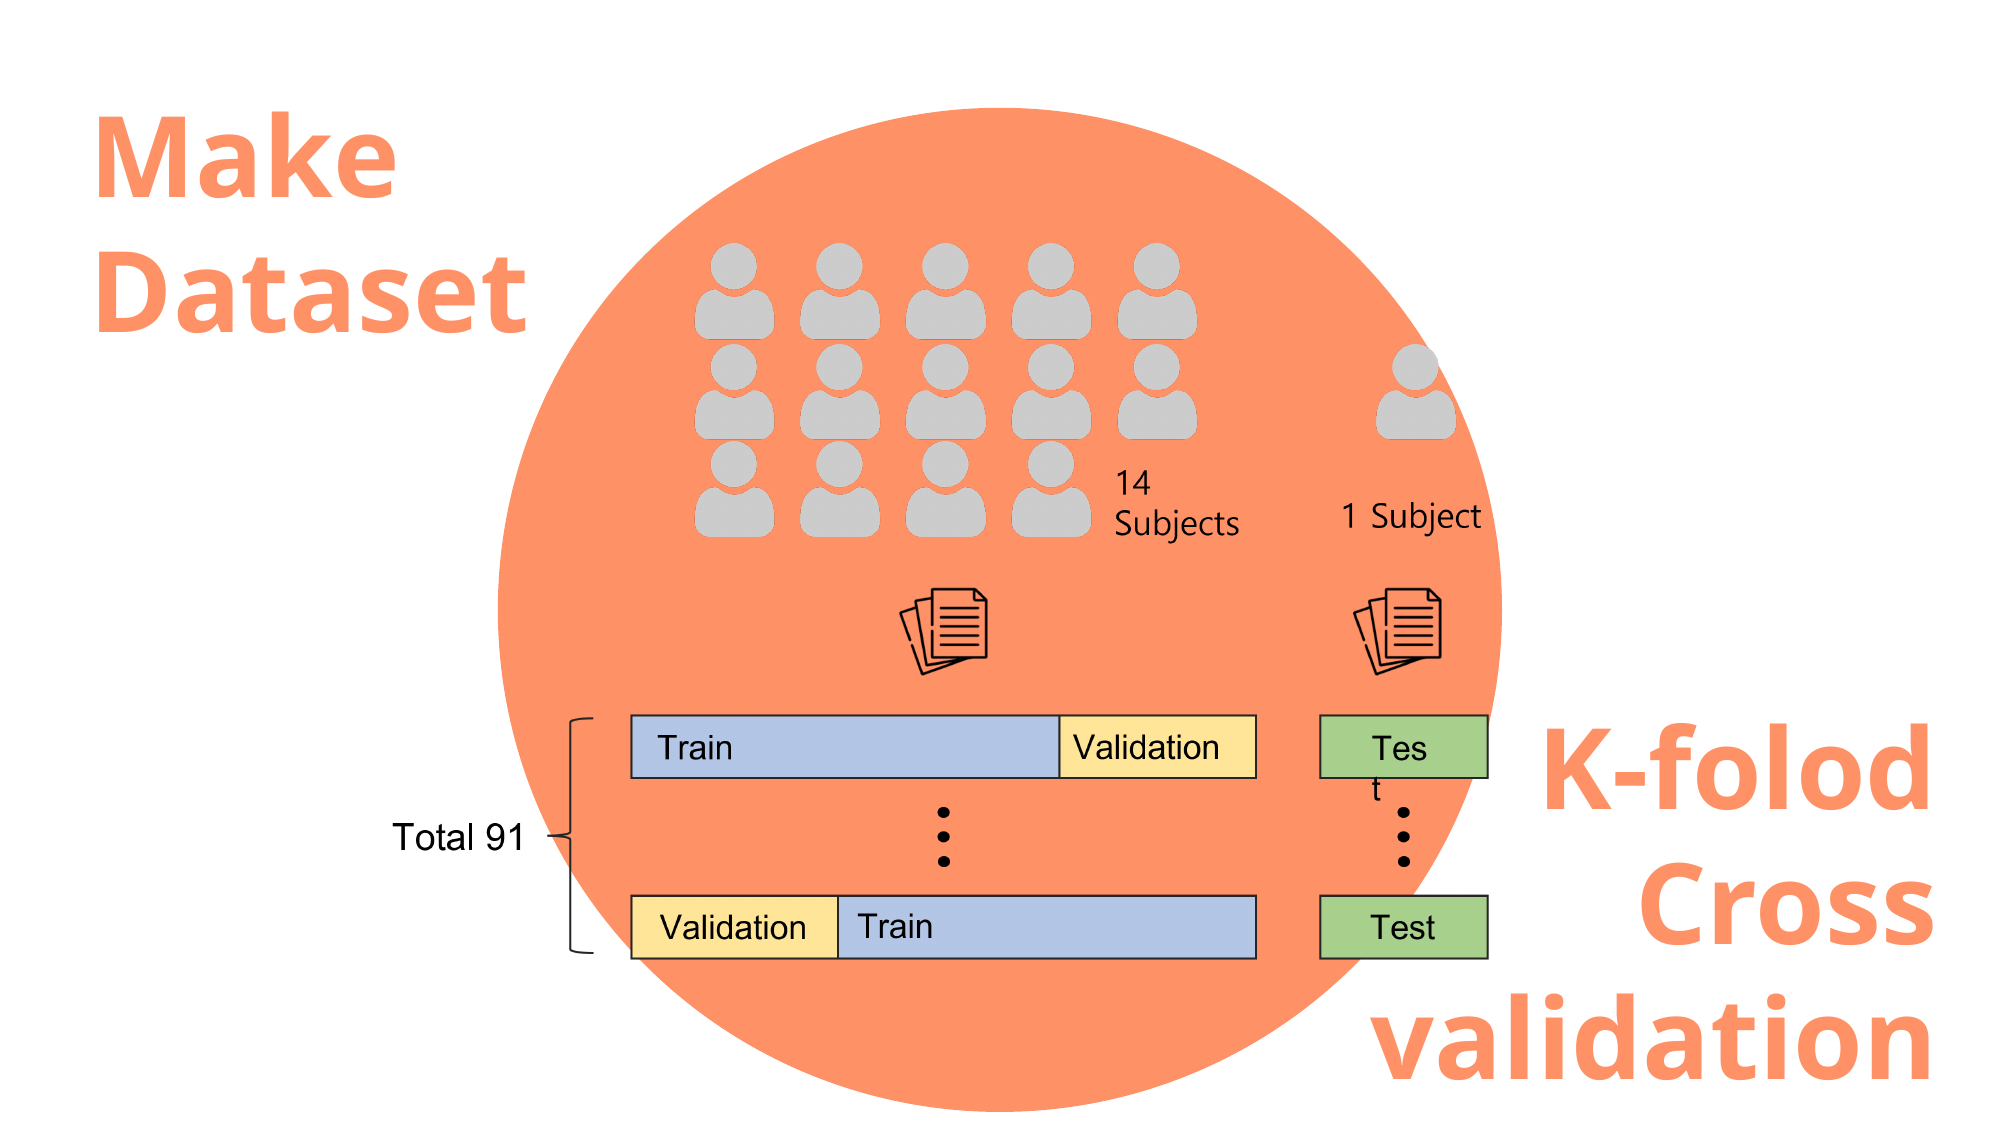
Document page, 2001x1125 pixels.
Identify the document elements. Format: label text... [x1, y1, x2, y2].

text_box [645, 967, 1355, 1113]
text_box K-folod Cross validation [1356, 689, 1953, 1109]
picture [369, 243, 1508, 967]
text_box Make Dataset [74, 77, 544, 363]
text_box [655, 106, 1345, 243]
